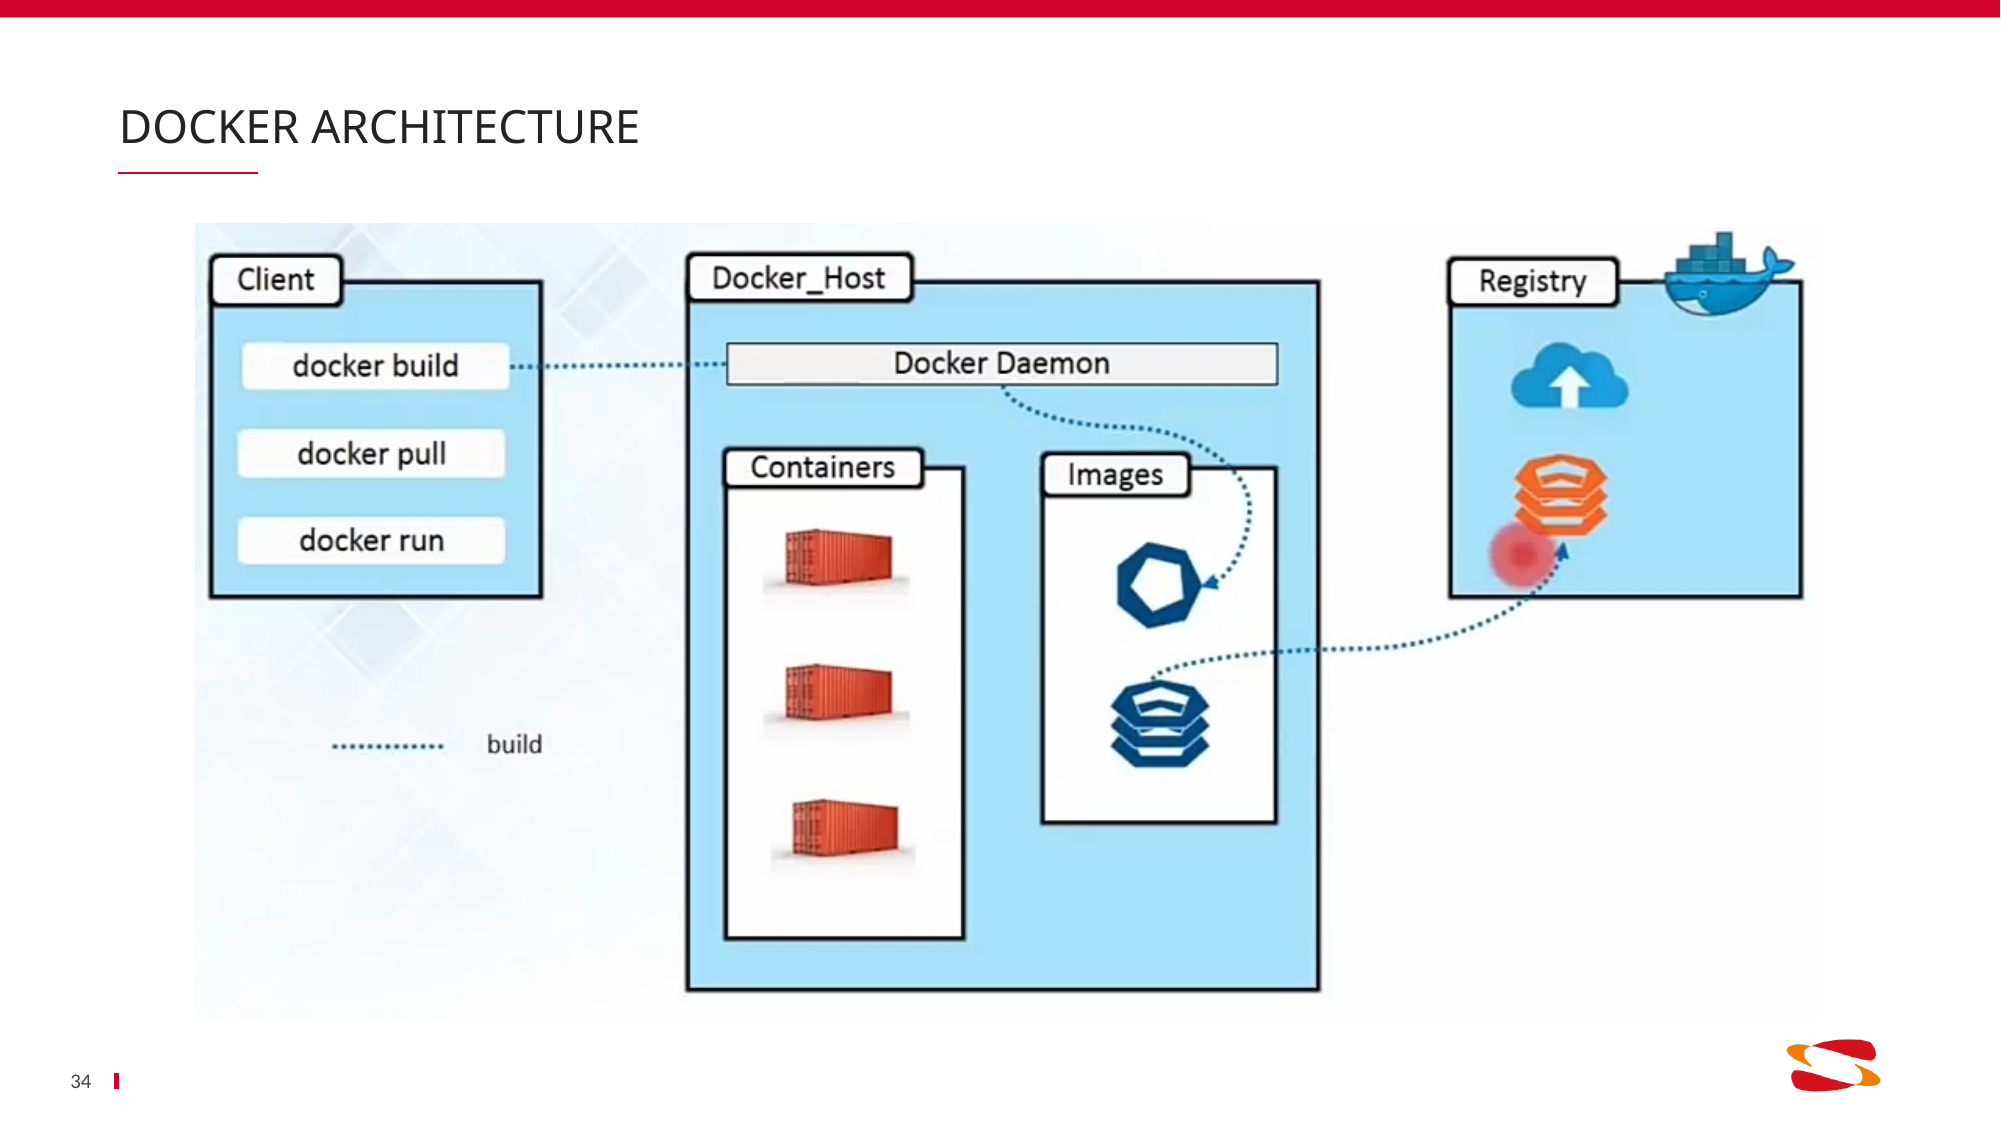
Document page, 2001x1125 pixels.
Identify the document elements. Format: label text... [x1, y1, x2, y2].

picture [1771, 1031, 1895, 1099]
slide_number 34 [26, 1066, 92, 1094]
title Docker Architecture [119, 31, 1879, 161]
picture [194, 223, 1819, 1019]
